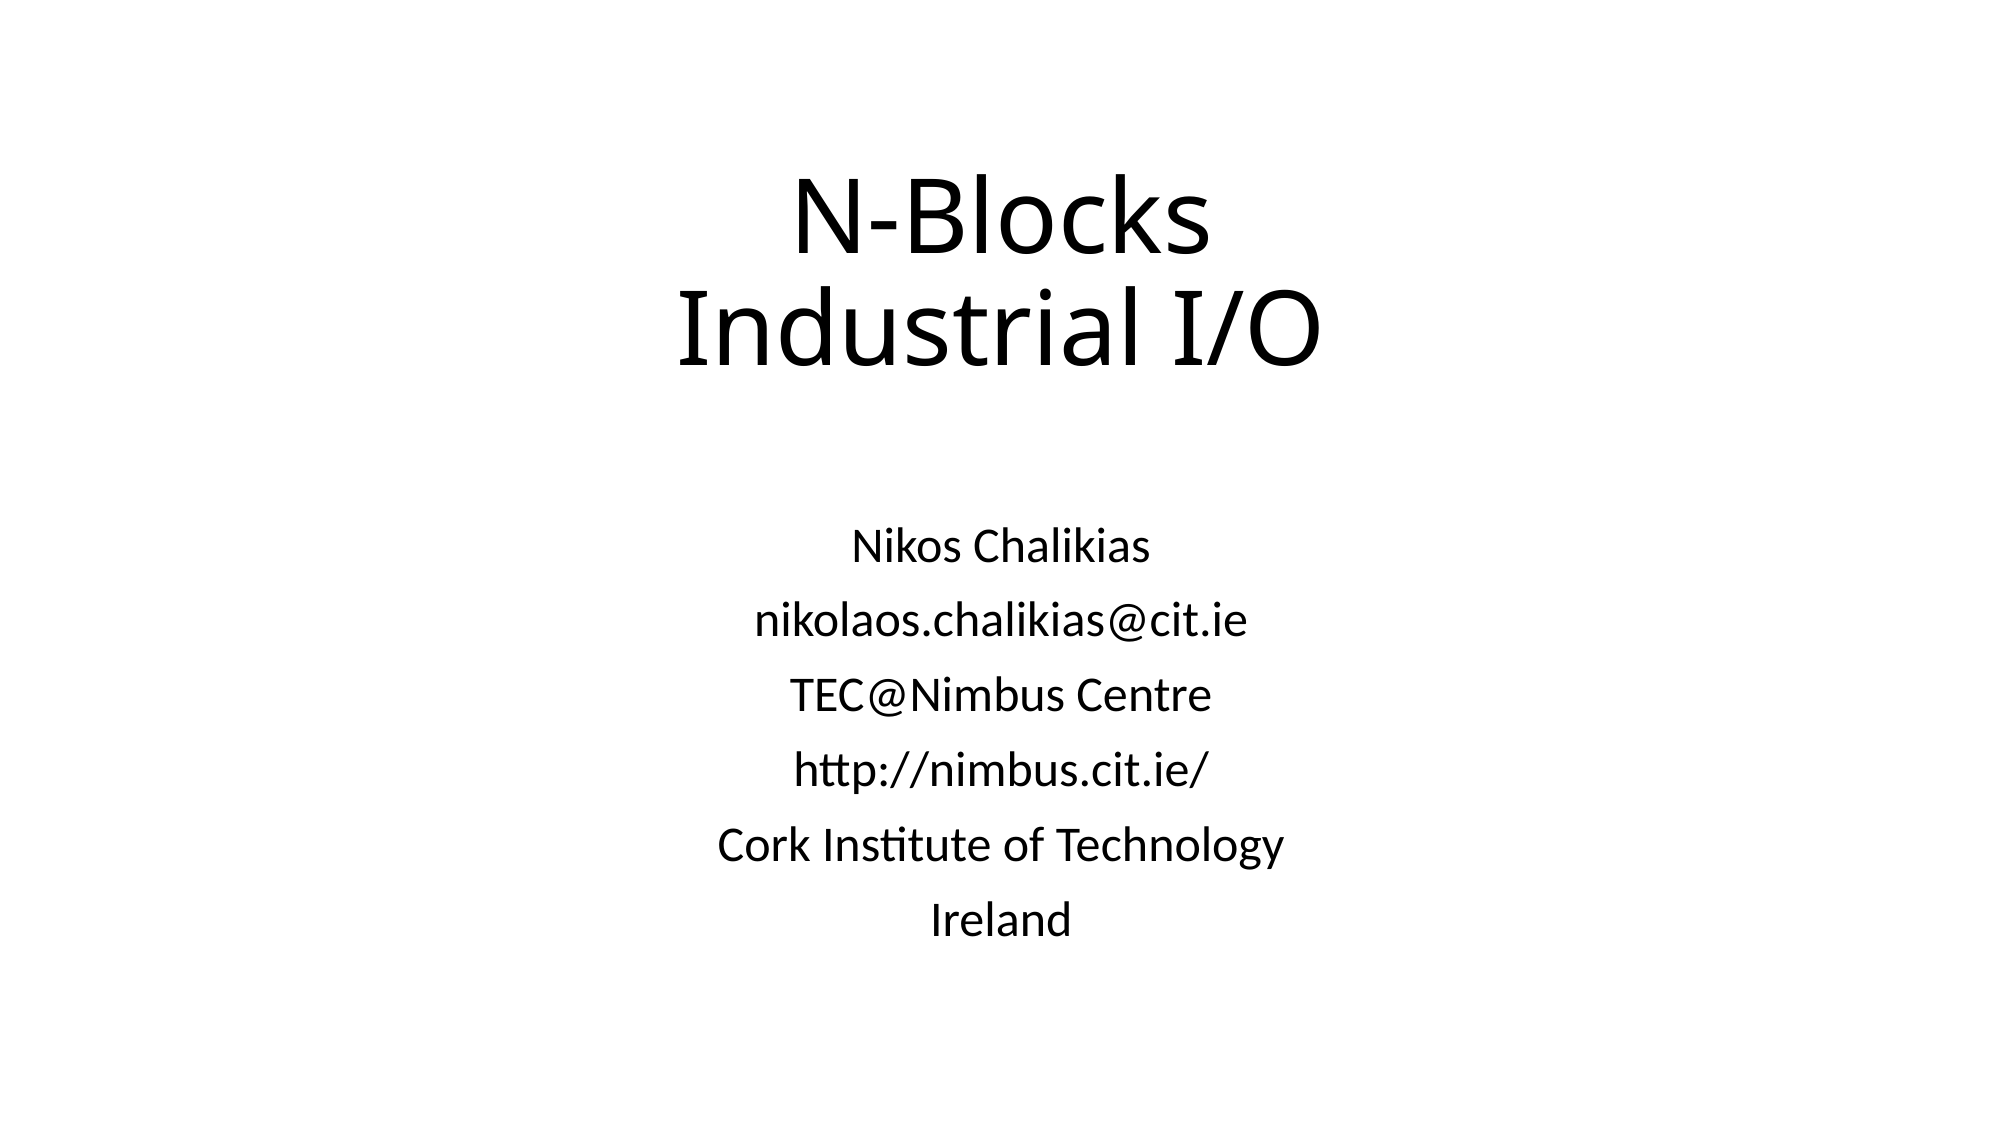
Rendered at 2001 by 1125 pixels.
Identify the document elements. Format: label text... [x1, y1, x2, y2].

title N-Blocks Industrial I/O [151, 154, 1852, 396]
subtitle Nikos Chalikias nikolaos.chalikias@cit.ie TEC@Nimbus Centre http://nimbus.cit.ie/ Cork Institute of Technology Ireland [298, 511, 1704, 1042]
